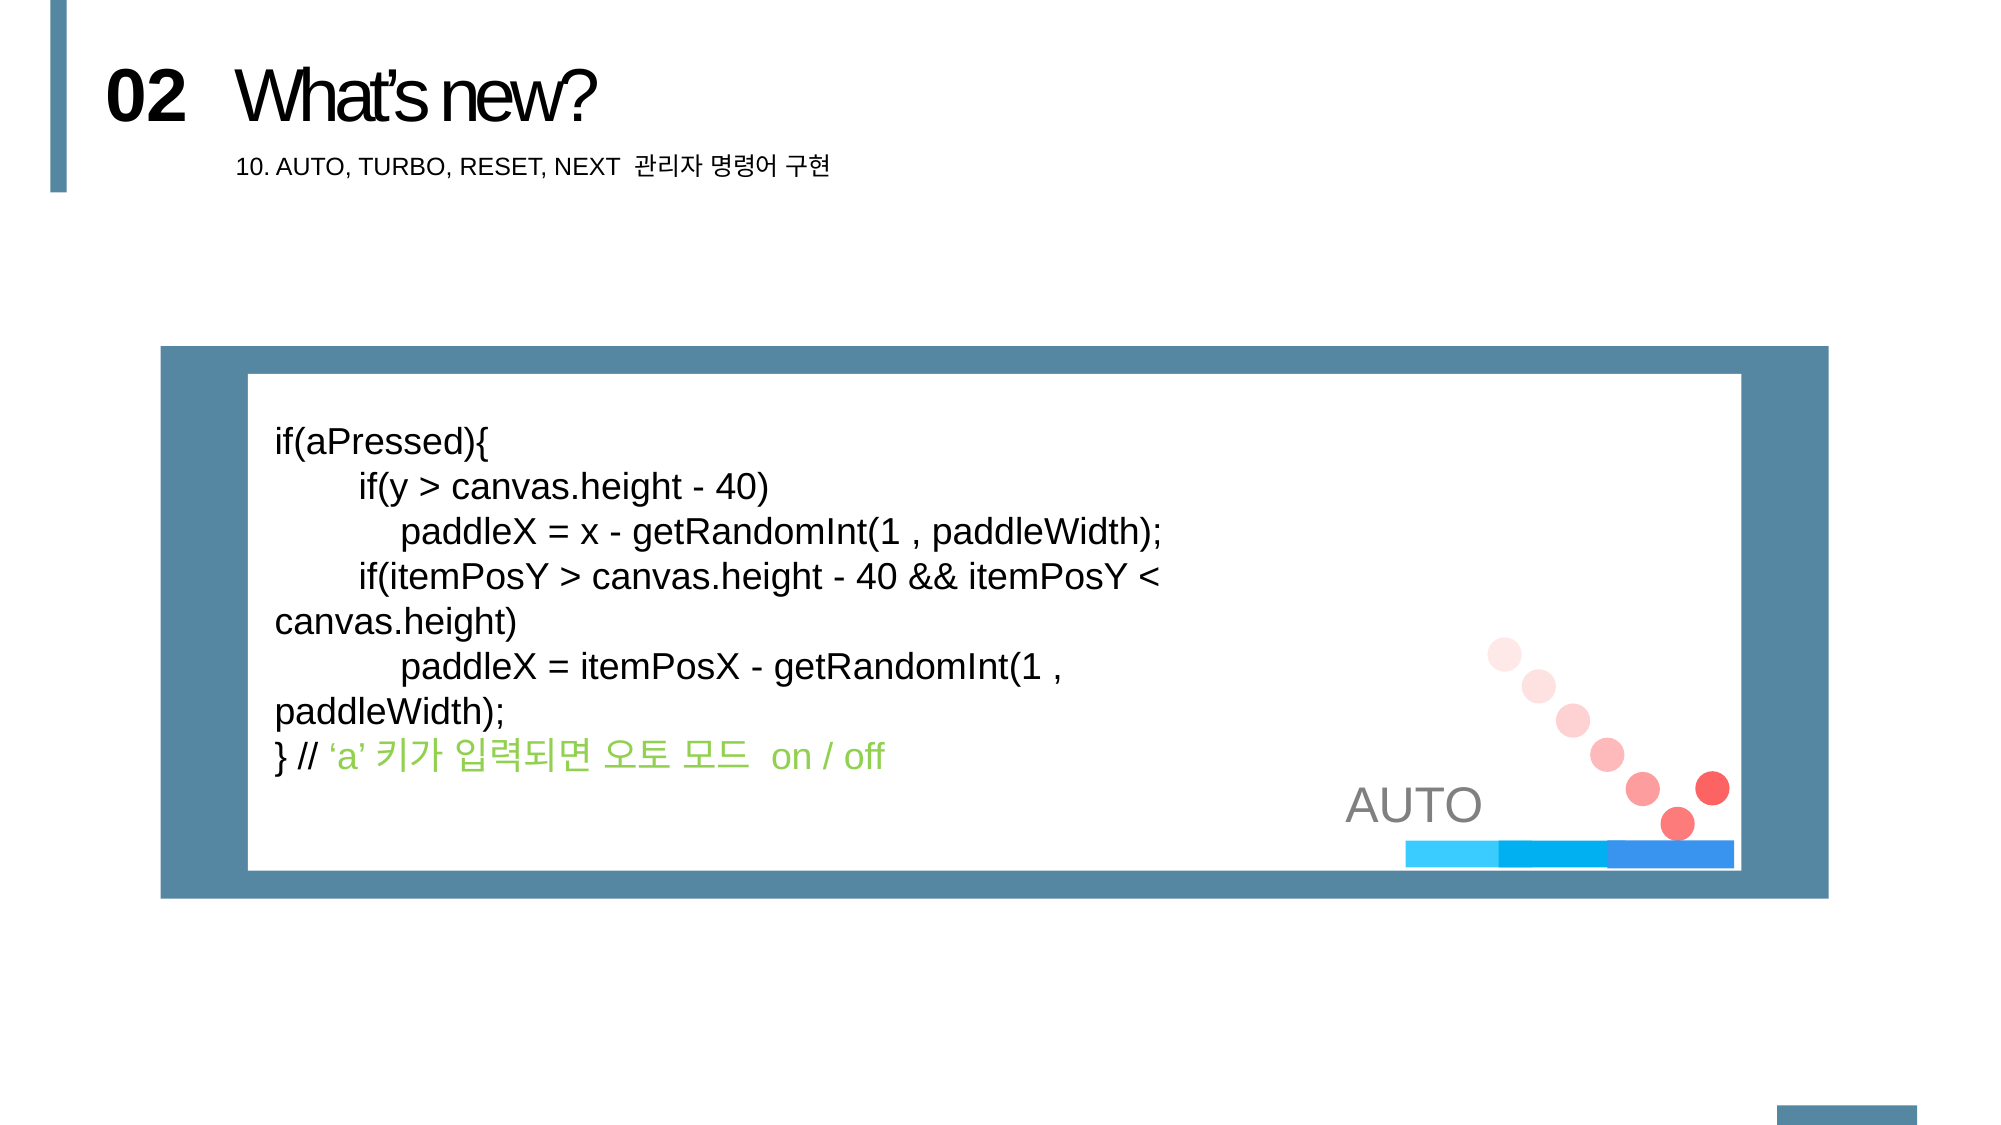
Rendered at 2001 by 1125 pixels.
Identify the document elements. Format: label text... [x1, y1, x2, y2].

text_box What’s new? [219, 39, 615, 144]
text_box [160, 346, 1829, 899]
text_box 10. AUTO, TURBO, RESET, NEXT 관리자 명령어 구현 [220, 143, 962, 189]
text_box [49, 0, 68, 193]
text_box [1776, 1104, 1918, 1125]
text_box 02 [90, 39, 204, 144]
